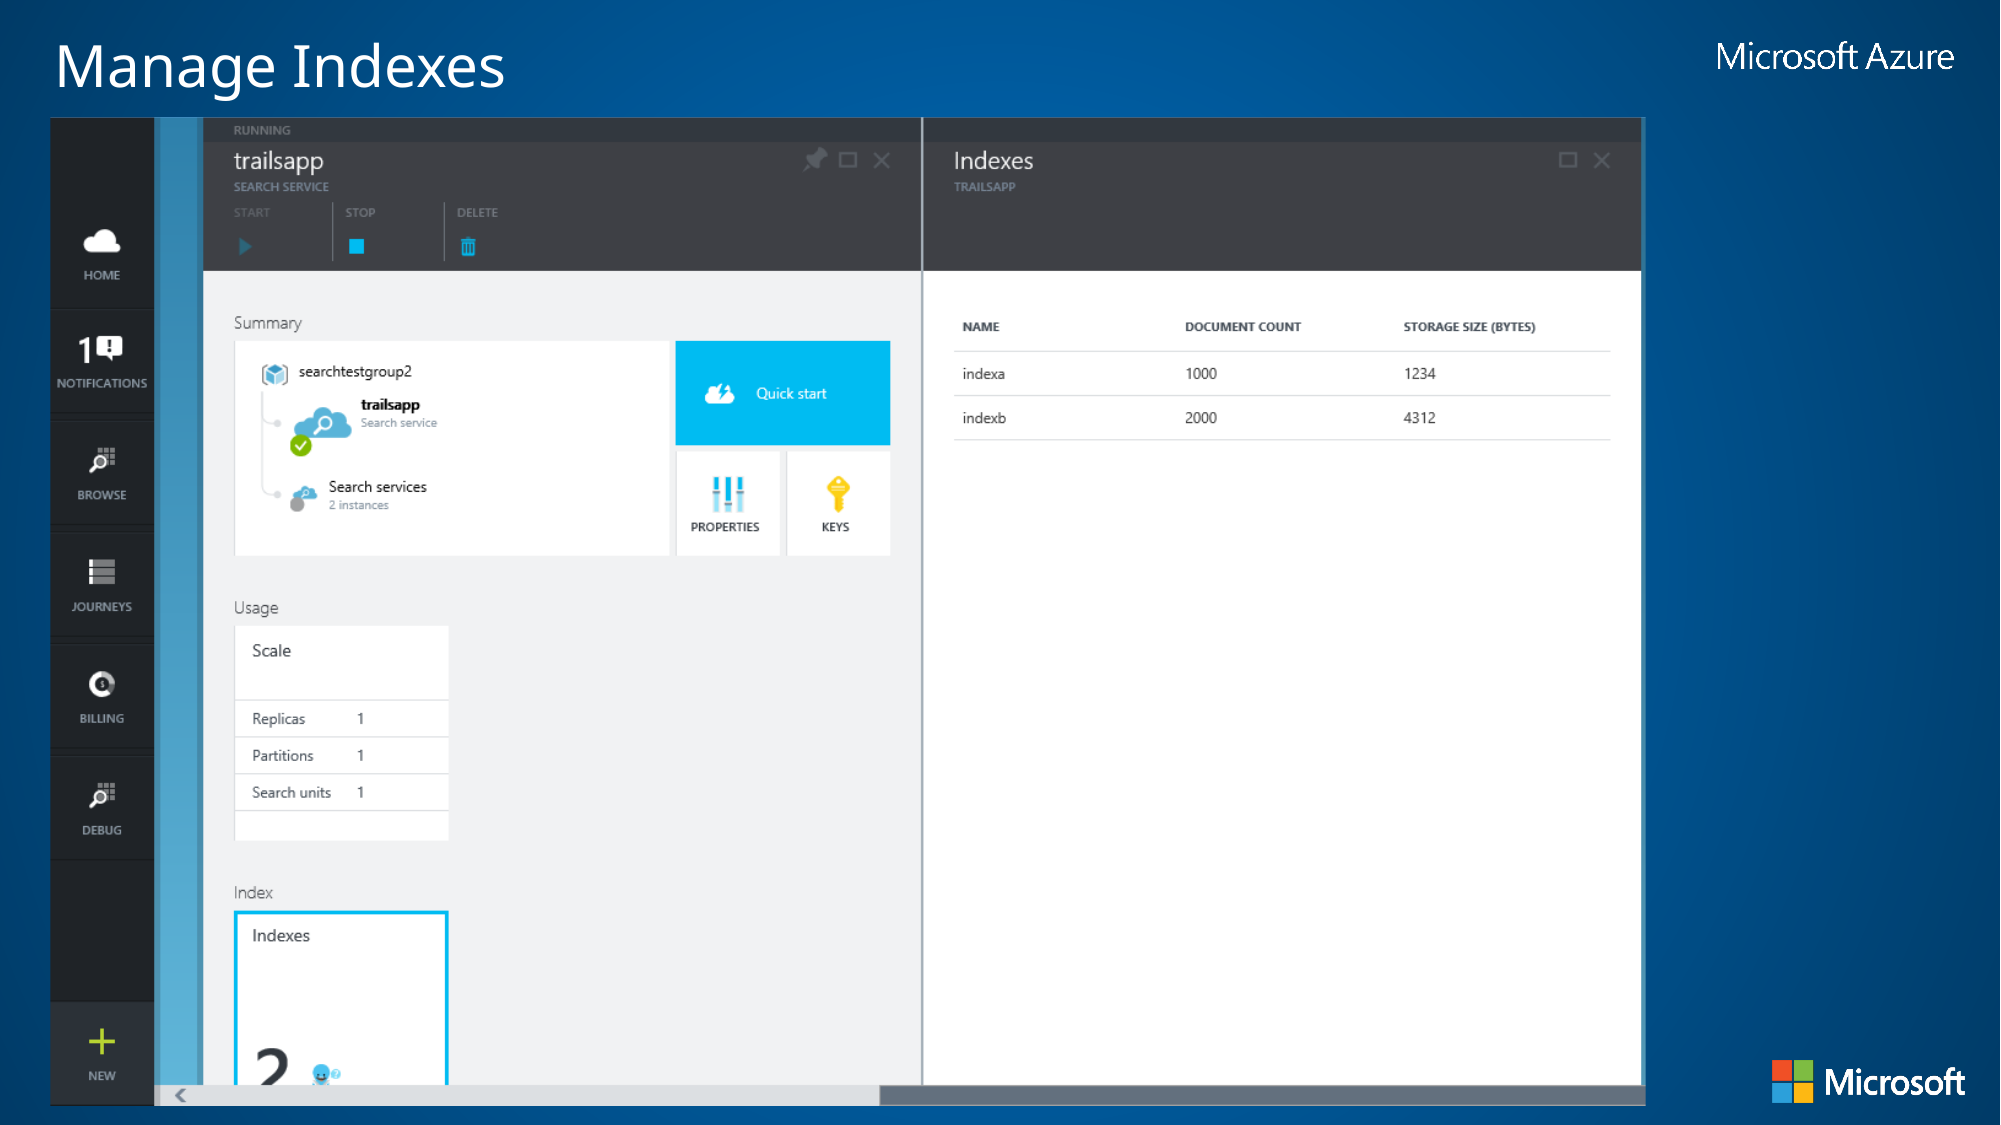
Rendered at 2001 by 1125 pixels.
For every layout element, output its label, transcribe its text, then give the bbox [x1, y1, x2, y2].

text_box Manage Indexes [0, 0, 2000, 134]
picture [50, 116, 1646, 1106]
picture [1772, 1060, 1965, 1103]
